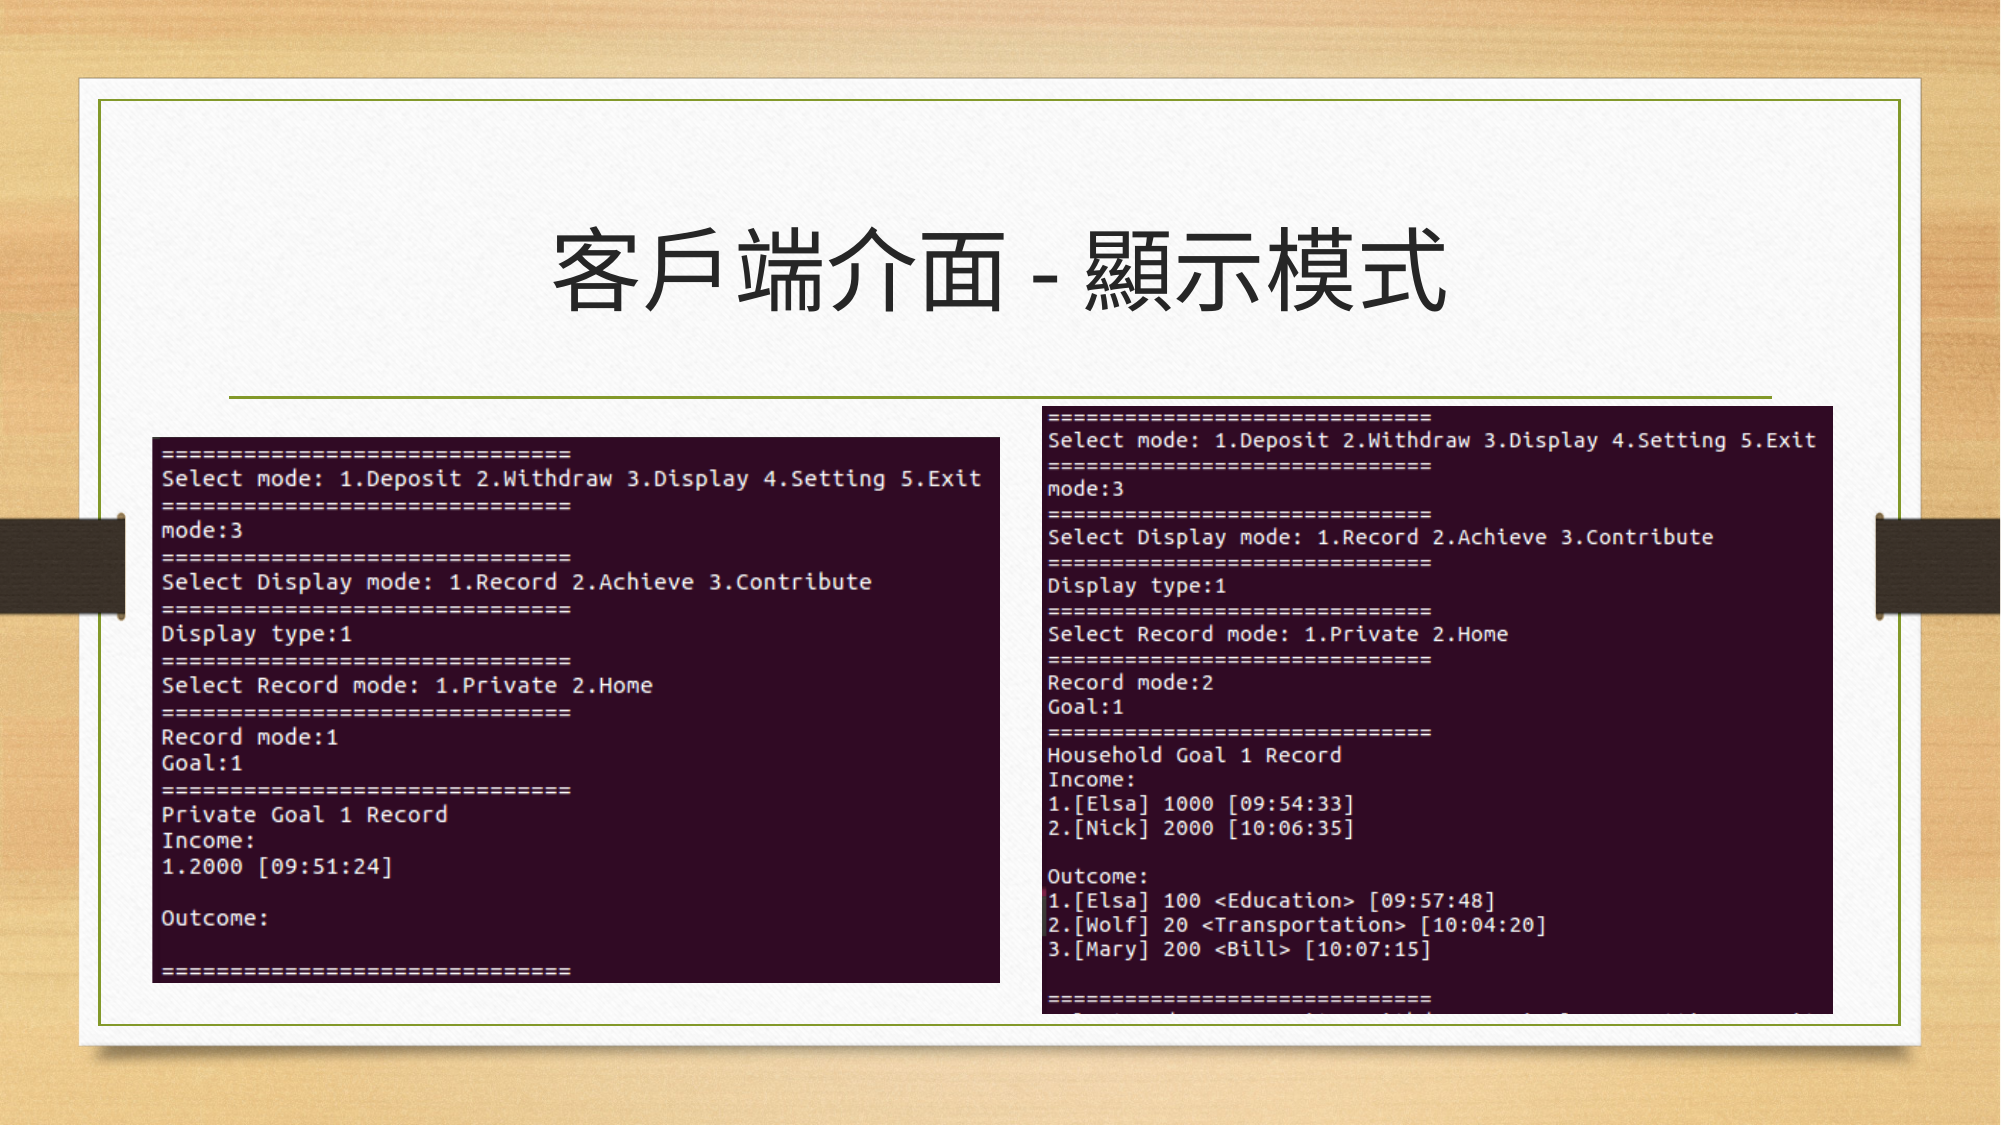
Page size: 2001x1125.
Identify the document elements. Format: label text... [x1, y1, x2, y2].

picture [0, 0, 2001, 1125]
title 客戶端介面-顯示模式 [212, 161, 1788, 375]
